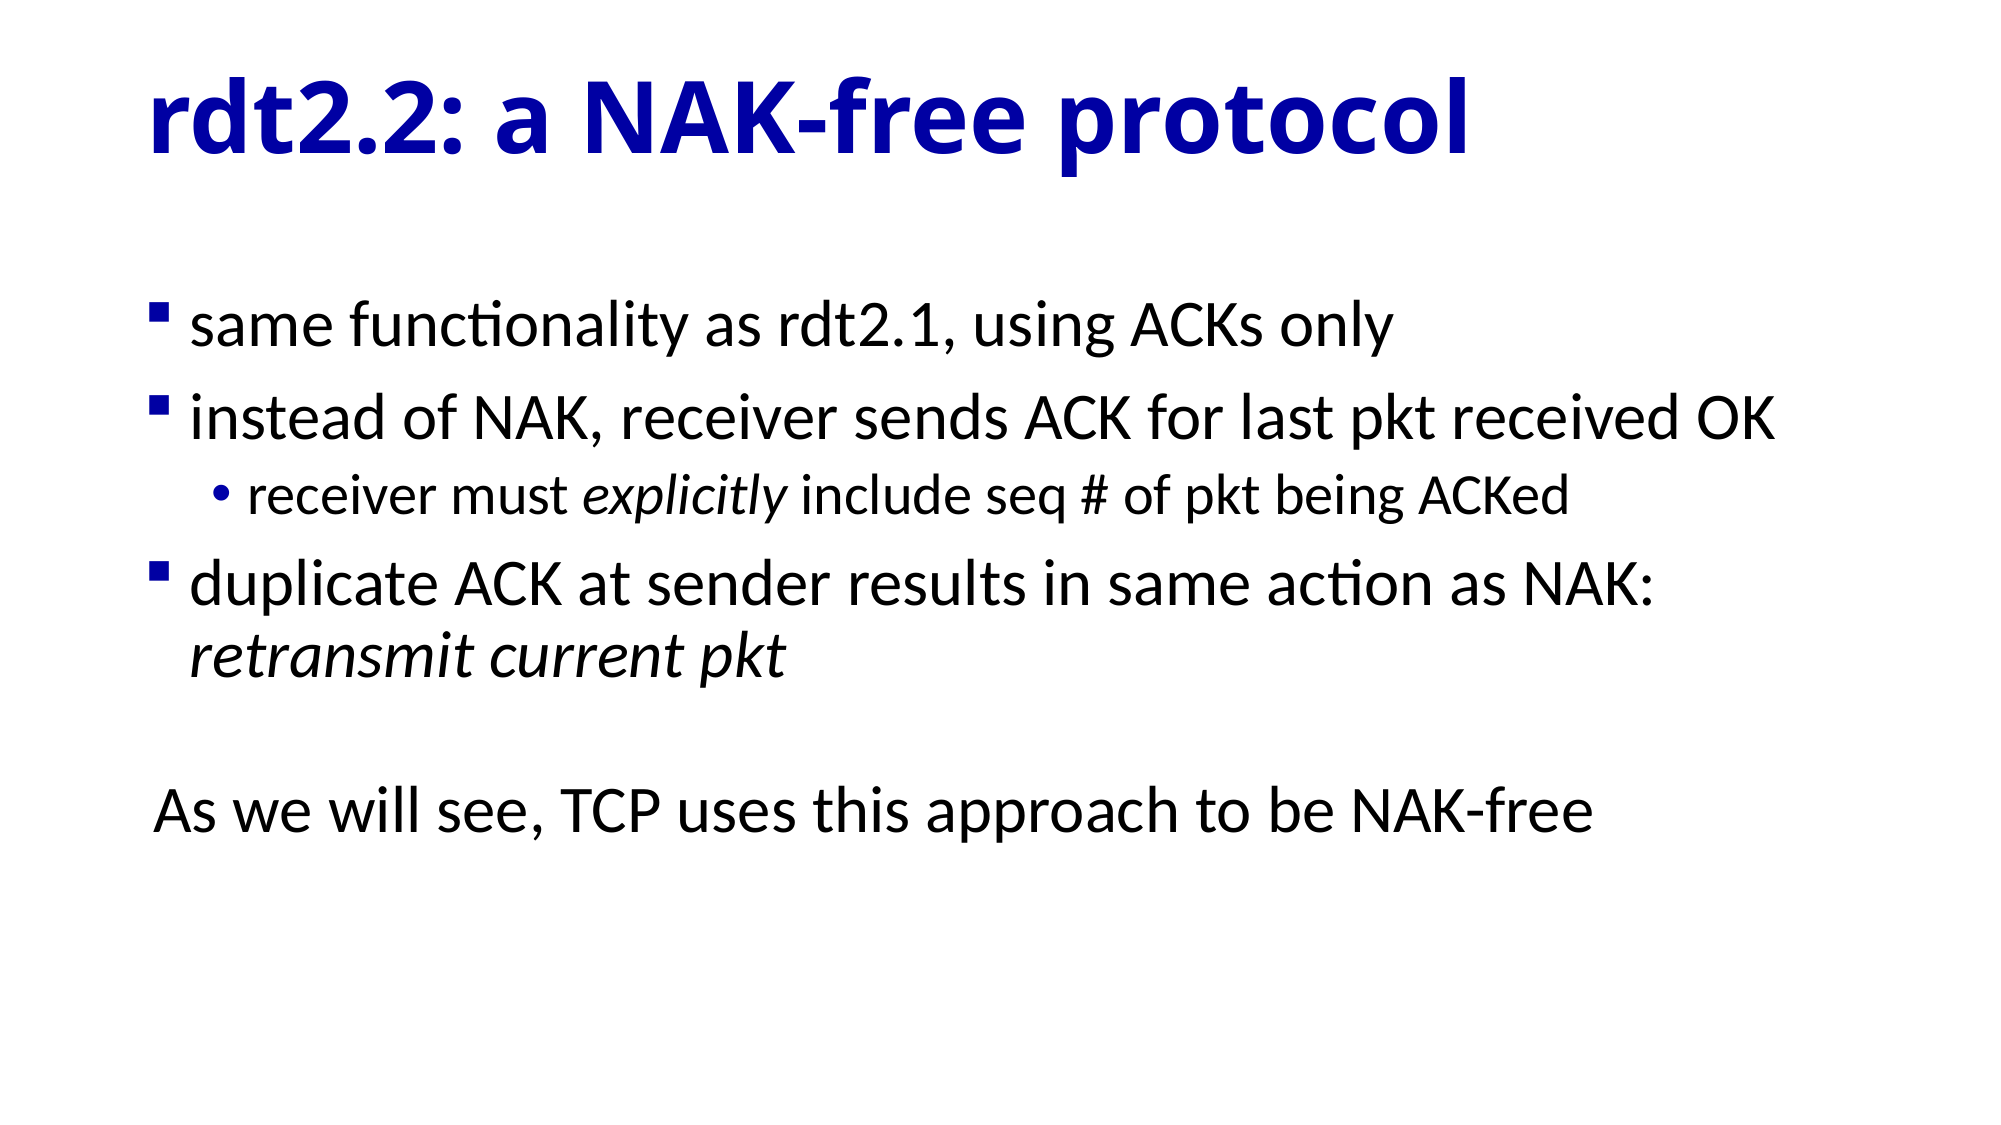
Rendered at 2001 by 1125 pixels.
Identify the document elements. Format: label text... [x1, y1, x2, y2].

text_box As we will see, TCP uses this approach to be NAK-free [138, 758, 1611, 854]
text_box same functionality as rdt2.1, using ACKs only instead of NAK, receiver sends ACK for last pkt received OK receiver must explicitly include seq # of pkt being ACKed duplicate ACK at sender results in same action as NAK: retransmit current pkt [99, 281, 1901, 837]
title rdt2.2: a NAK-free protocol [131, 47, 1952, 195]
